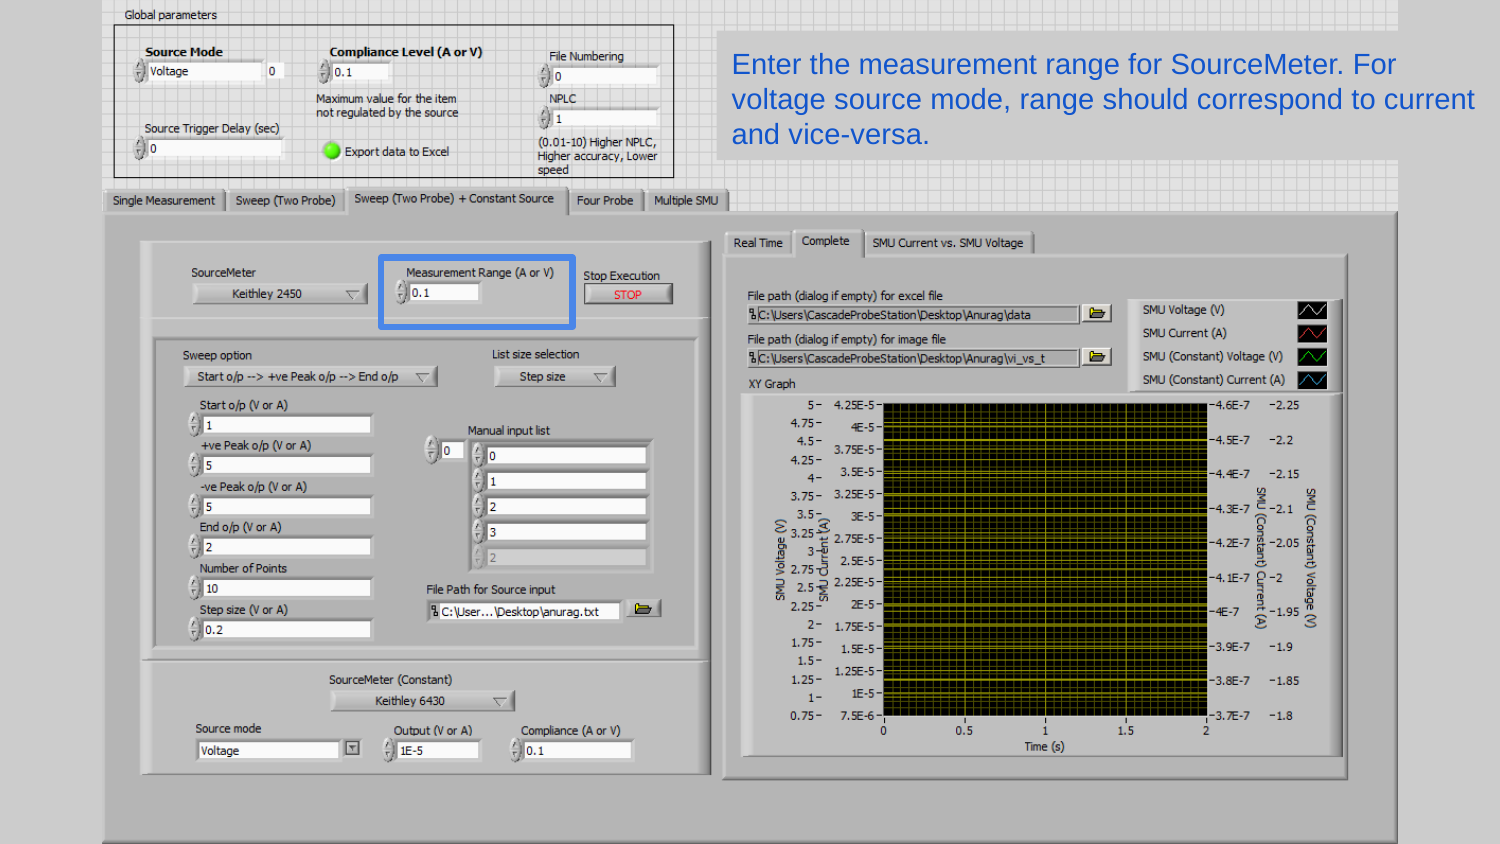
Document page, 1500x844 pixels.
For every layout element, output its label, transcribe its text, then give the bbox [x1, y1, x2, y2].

text_box Enter the measurement range for SourceMeter. For voltage source mode, range should correspond to current and vice-versa. [1402, 30, 1492, 161]
picture [102, 0, 1398, 844]
